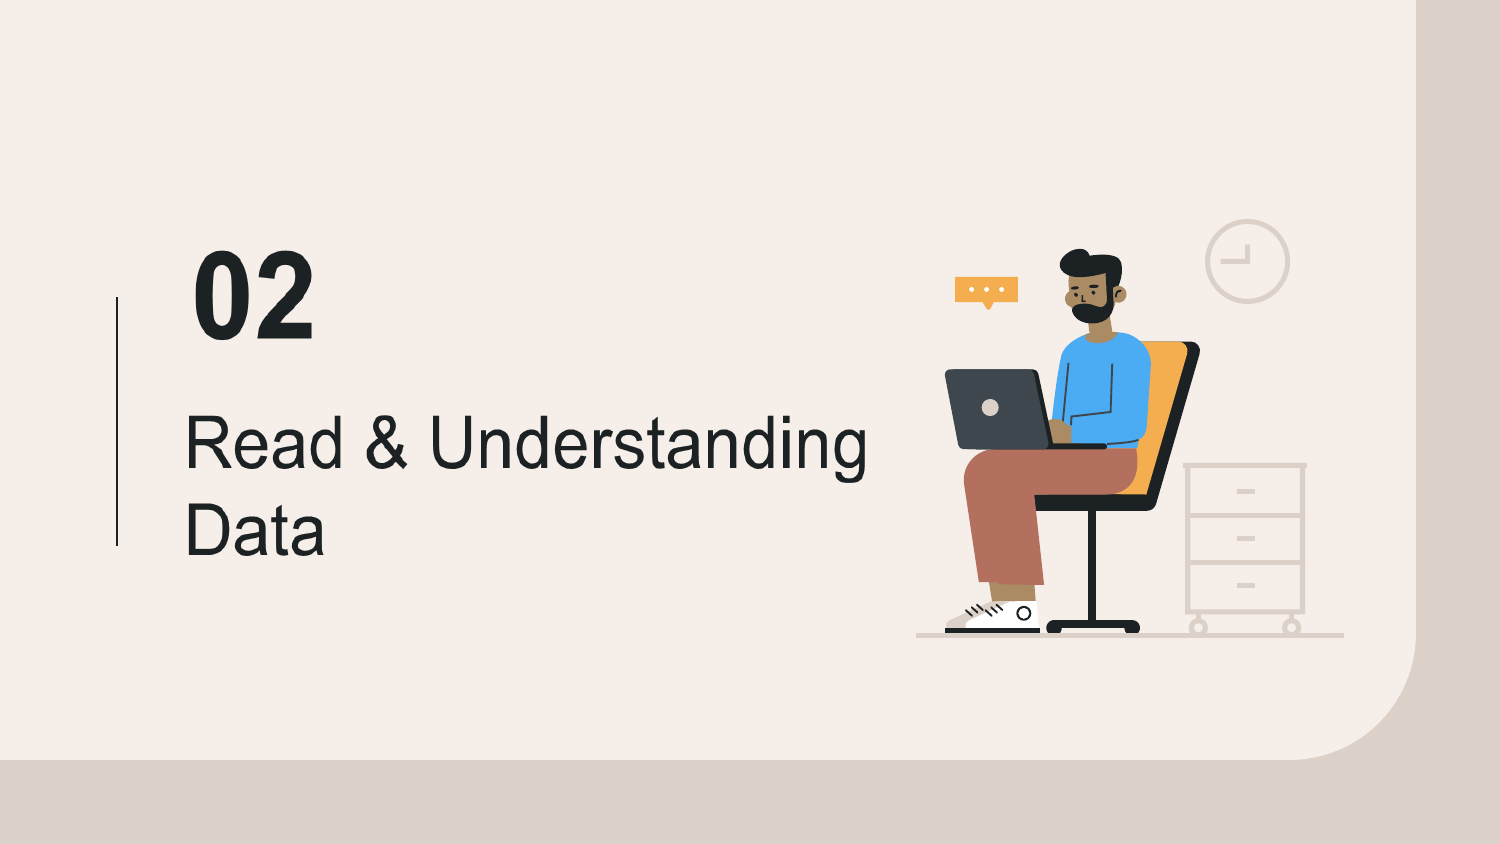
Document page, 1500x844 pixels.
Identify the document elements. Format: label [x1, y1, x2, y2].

picture [123, 183, 927, 615]
text_box [915, 218, 1345, 639]
